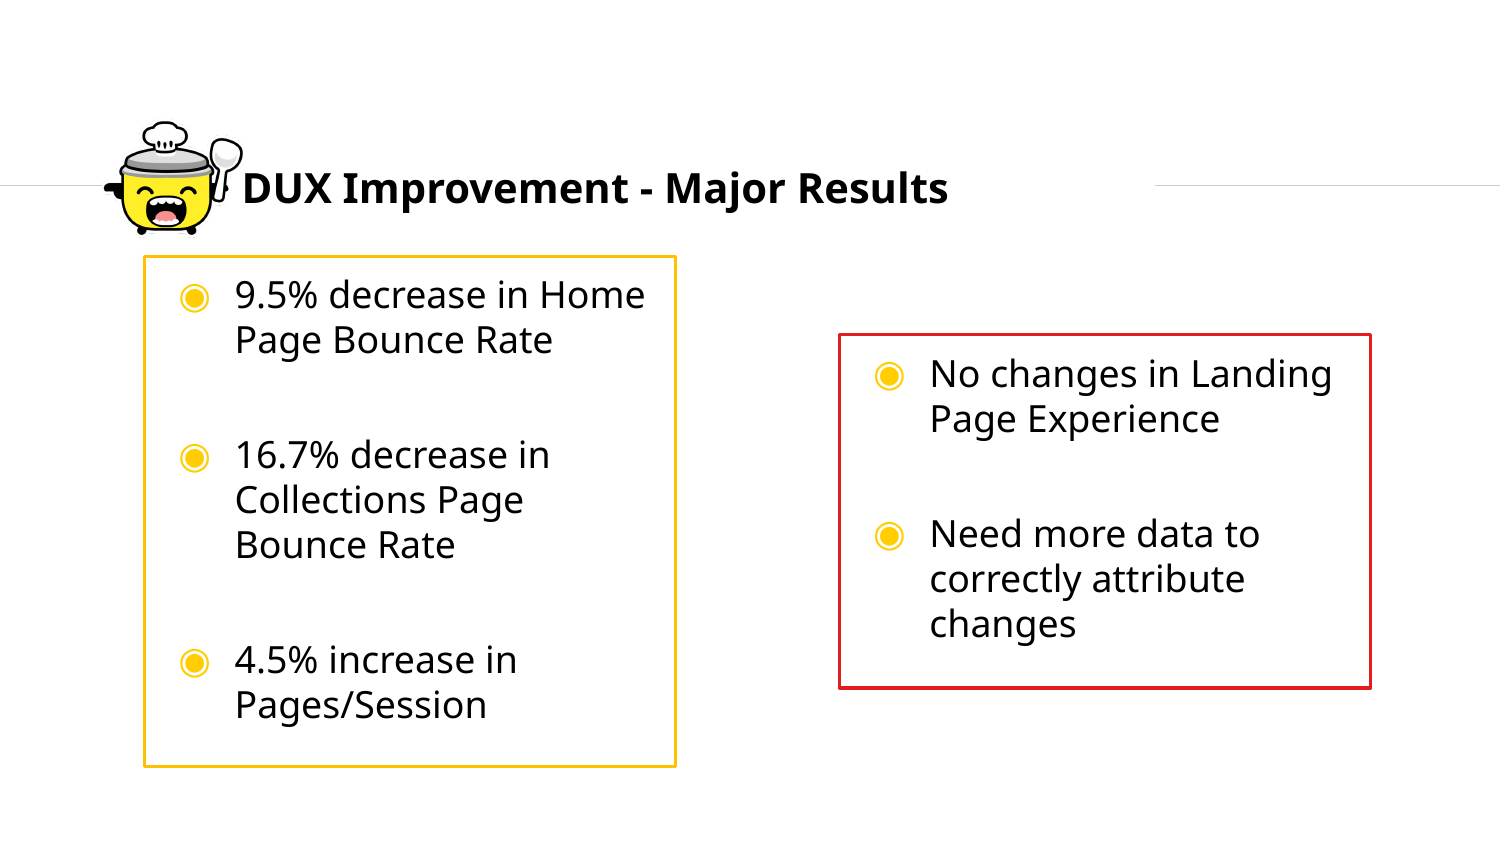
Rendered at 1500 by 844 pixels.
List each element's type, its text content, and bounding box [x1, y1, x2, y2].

picture [101, 117, 246, 245]
title DUX Improvement - Major Results [249, 151, 1155, 223]
list No changes in Landing Page Experience Need more data to correctly attribute changes [839, 334, 1371, 688]
list 9.5% decrease in Home Page Bounce Rate 16.7% decrease in Collections Page Bounce Rate 4.5% increase in Pages/Session [144, 256, 676, 767]
